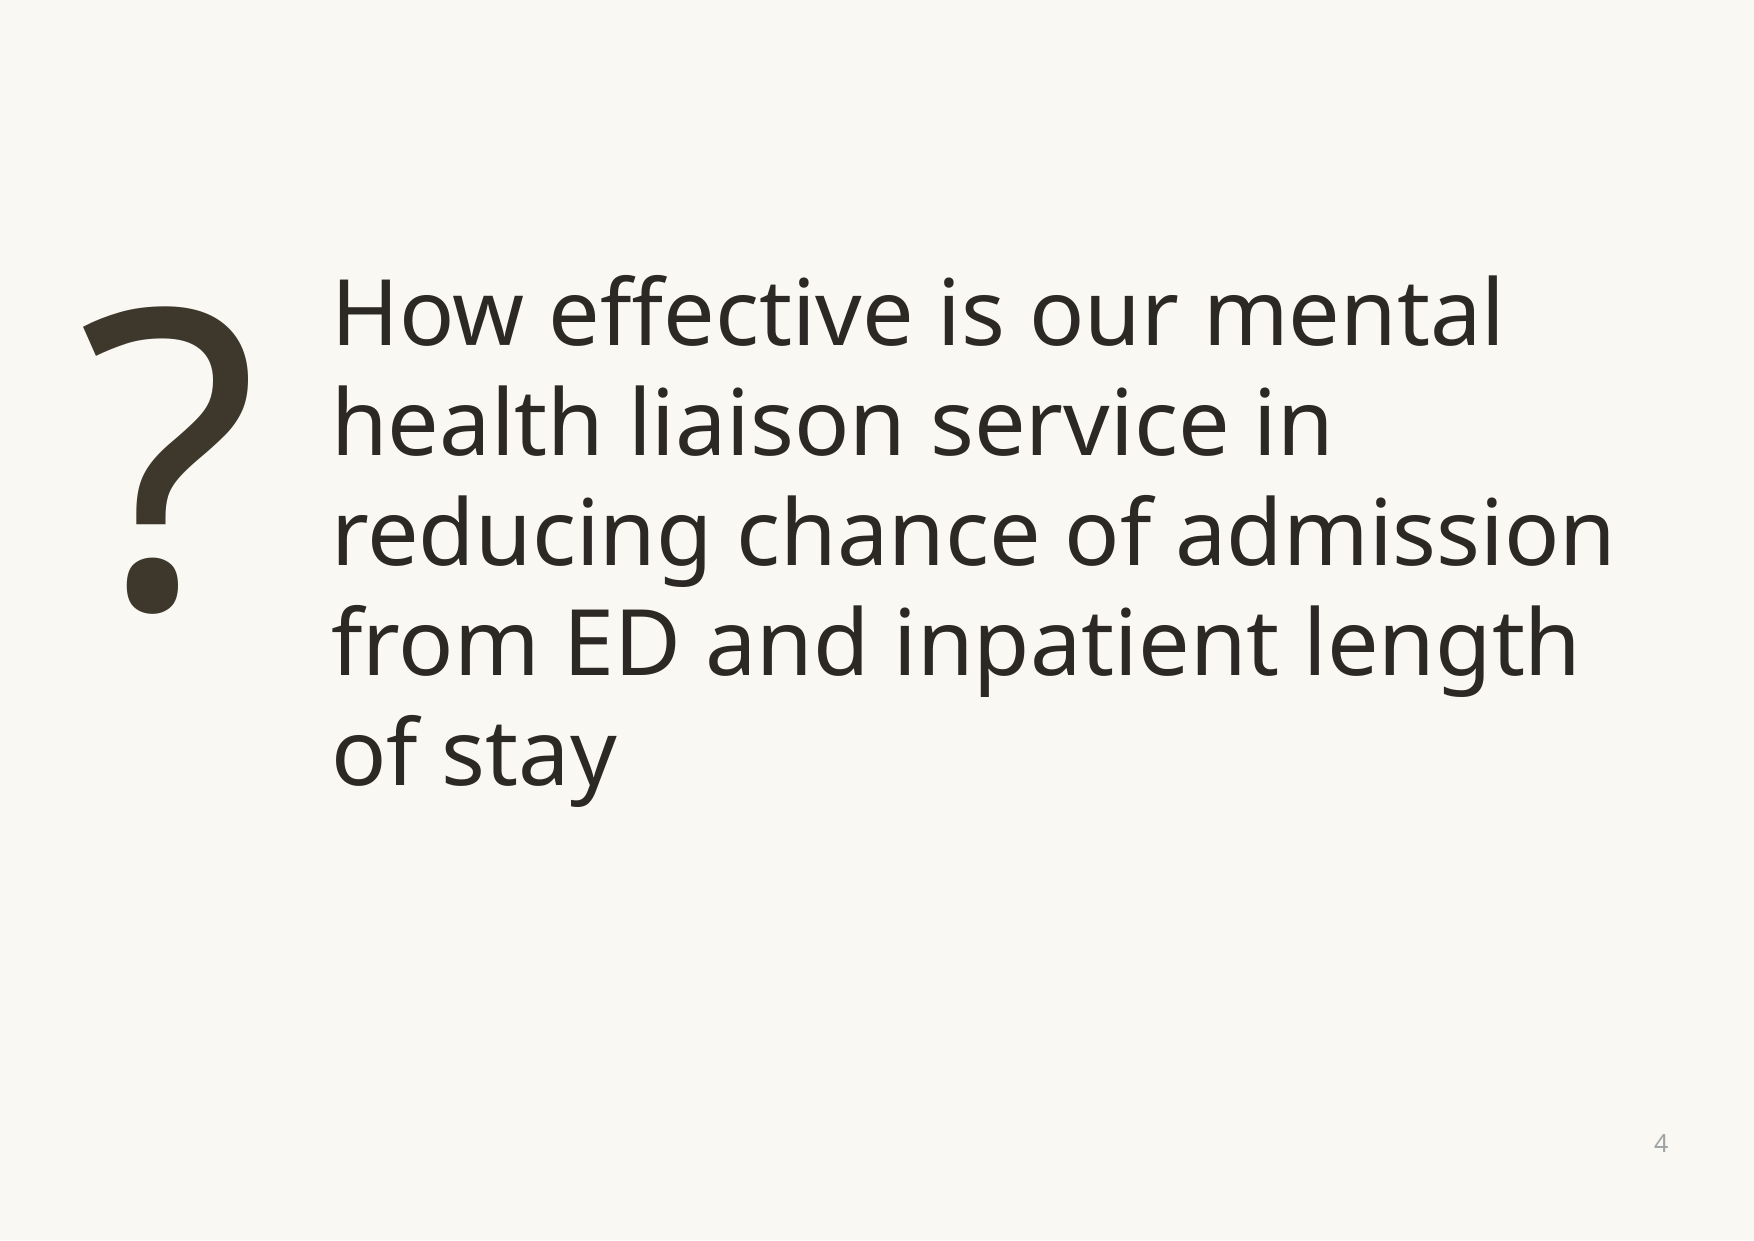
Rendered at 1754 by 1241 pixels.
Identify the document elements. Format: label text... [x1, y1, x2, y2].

list How effective is our mental health liaison service in reducing chance of admission from ED and inpatient length of stay [319, 242, 1692, 1176]
slide_number 4 [1219, 1113, 1692, 1173]
text_box ? [63, 184, 383, 700]
